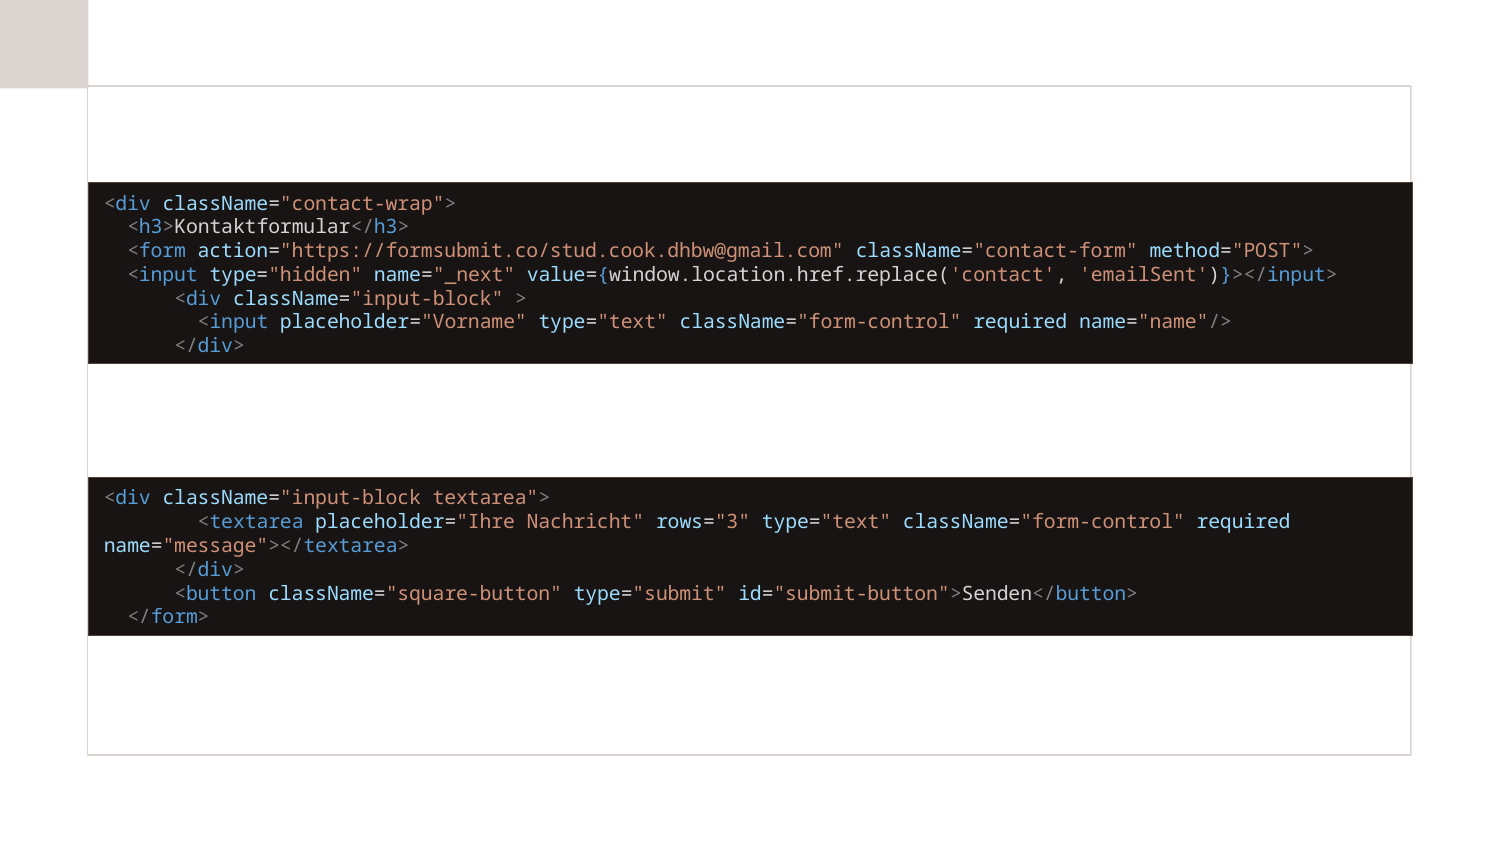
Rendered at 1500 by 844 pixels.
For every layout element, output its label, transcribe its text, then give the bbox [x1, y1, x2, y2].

text_box <div className="contact-wrap"> <h3>Kontaktformular</h3> <form action="https://formsubmit.co/stud.cook.dhbw@gmail.com" className="contact-form" method="POST"> <input type="hidden" name="_next" value={window.location.href.replace('contact', 'emailSent')}></input> <div className="input-block" > <input placeholder="Vorname" type="text" className="form-control" required name="name"/> </div> [88, 182, 1413, 364]
text_box <div className="input-block textarea"> <textarea placeholder="Ihre Nachricht" rows="3" type="text" className="form-control" required name="message"></textarea> </div> <button className="square-button" type="submit" id="submit-button">Senden</button> </form> [88, 477, 1413, 636]
